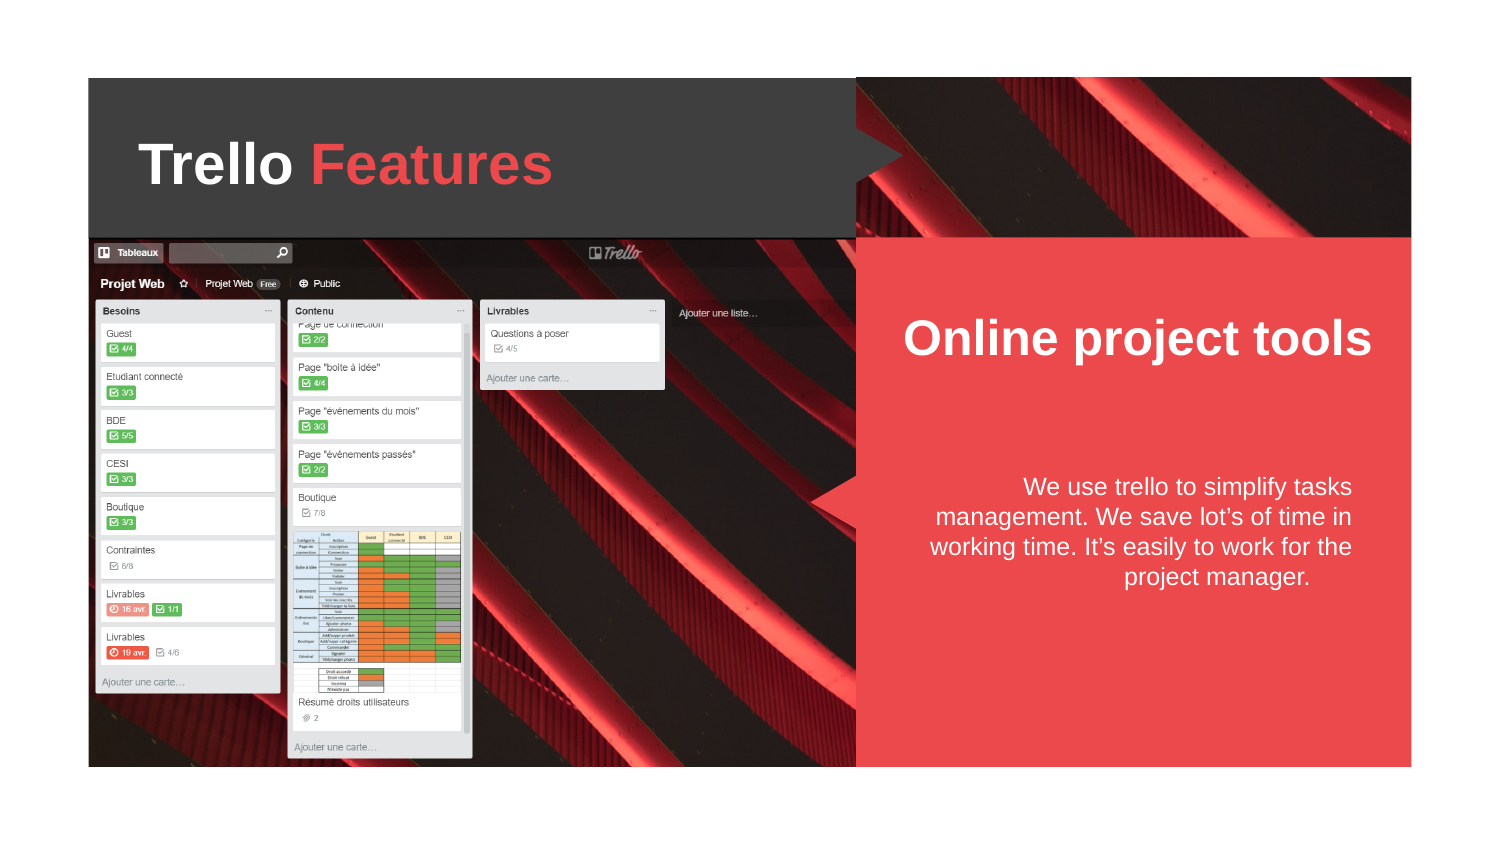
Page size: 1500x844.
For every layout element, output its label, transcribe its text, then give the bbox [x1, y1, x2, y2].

text_box We use trello to simplify tasks management. We save lot’s of time in working time. It’s easily to work for the project manager. [877, 463, 1368, 598]
text_box Trello Features [123, 81, 786, 234]
text_box [860, 244, 1413, 769]
picture [88, 77, 1412, 768]
text_box Online project tools [877, 256, 1388, 409]
text_box [86, 76, 856, 238]
